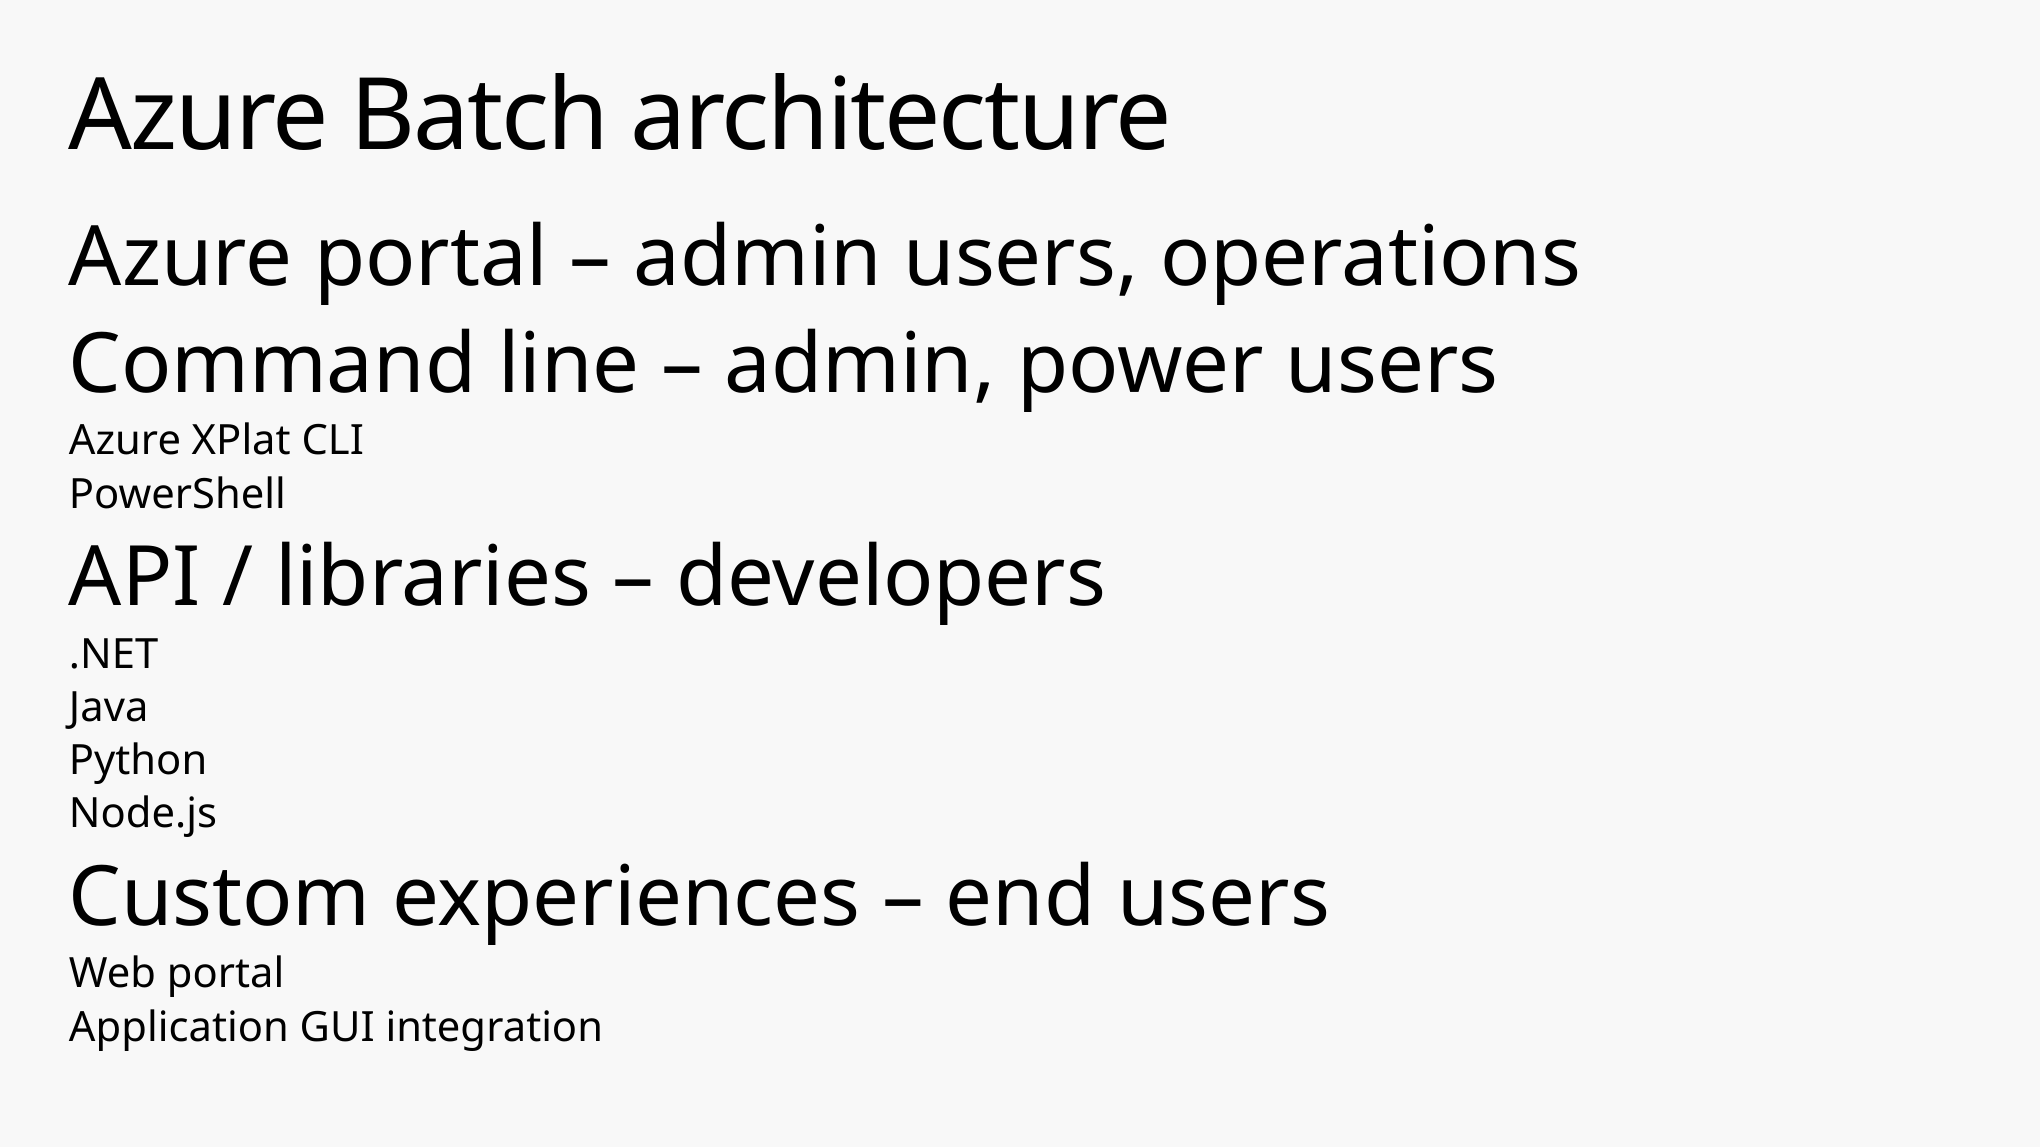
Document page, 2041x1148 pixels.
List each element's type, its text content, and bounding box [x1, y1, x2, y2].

list Azure portal – admin users, operations Command line – admin, power users Azure XPlat CLI PowerShell API / libraries – developers .NET Java Python Node.js Custom experiences – end users Web portal Application GUI integration [45, 198, 1996, 1098]
title Azure Batch architecture [45, 48, 1996, 198]
